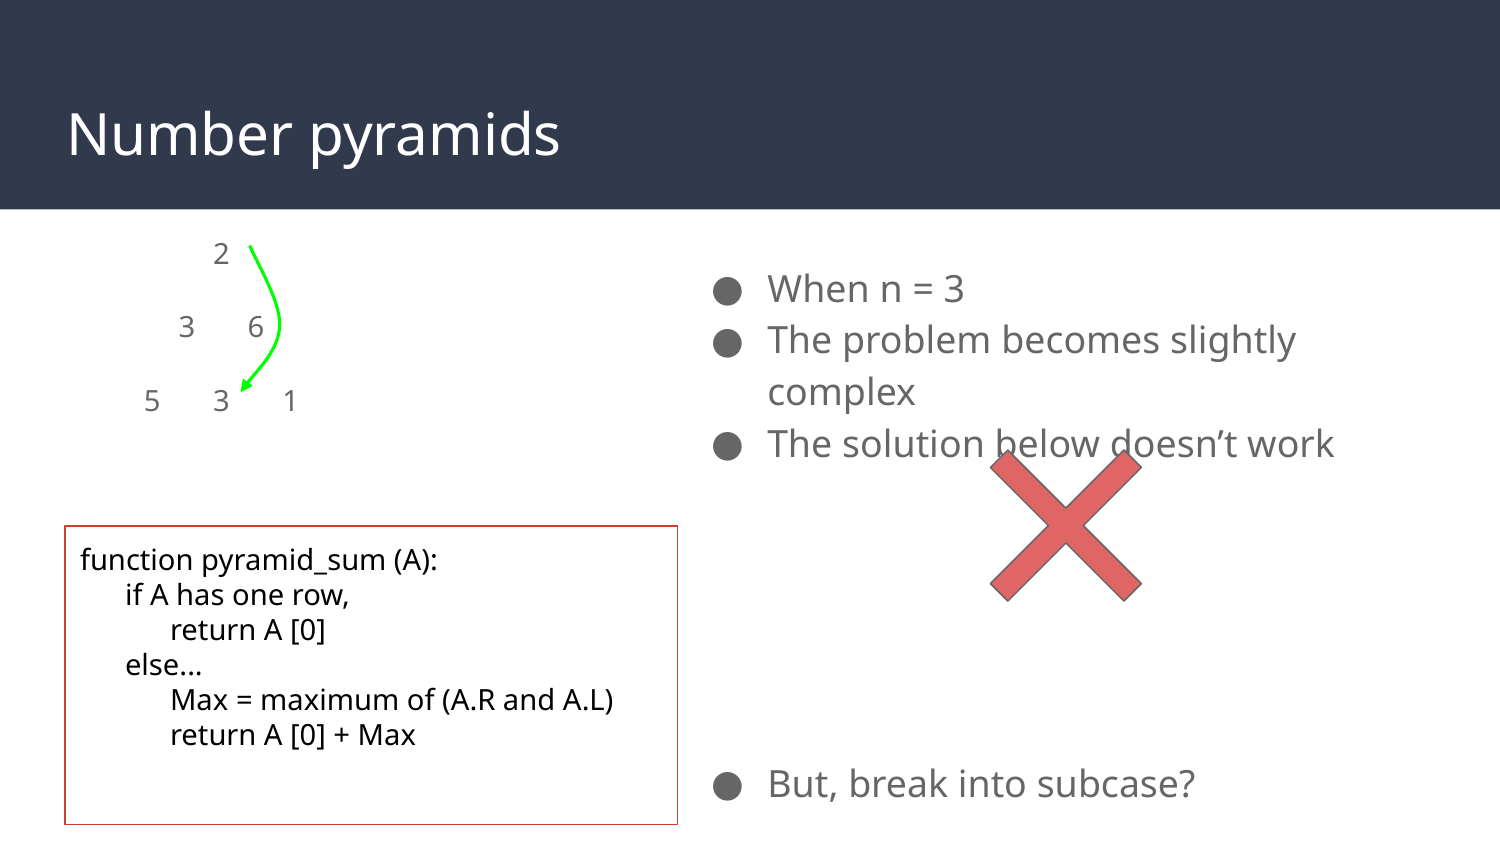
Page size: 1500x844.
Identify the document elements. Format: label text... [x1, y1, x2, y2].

text_box function pyramid_sum (A): if A has one row, return A [0] else... Max = maximum of (A.R and A.L) return A [0] + Max [64, 526, 677, 825]
list 2 3 6 5 3 1 [26, 214, 417, 514]
title Number pyramids [51, 82, 1449, 185]
text_box [240, 245, 280, 393]
text_box [990, 450, 1142, 602]
list When n = 3 The problem becomes slightly complex The solution below doesn’t work But, break into subcase? [677, 242, 1455, 844]
